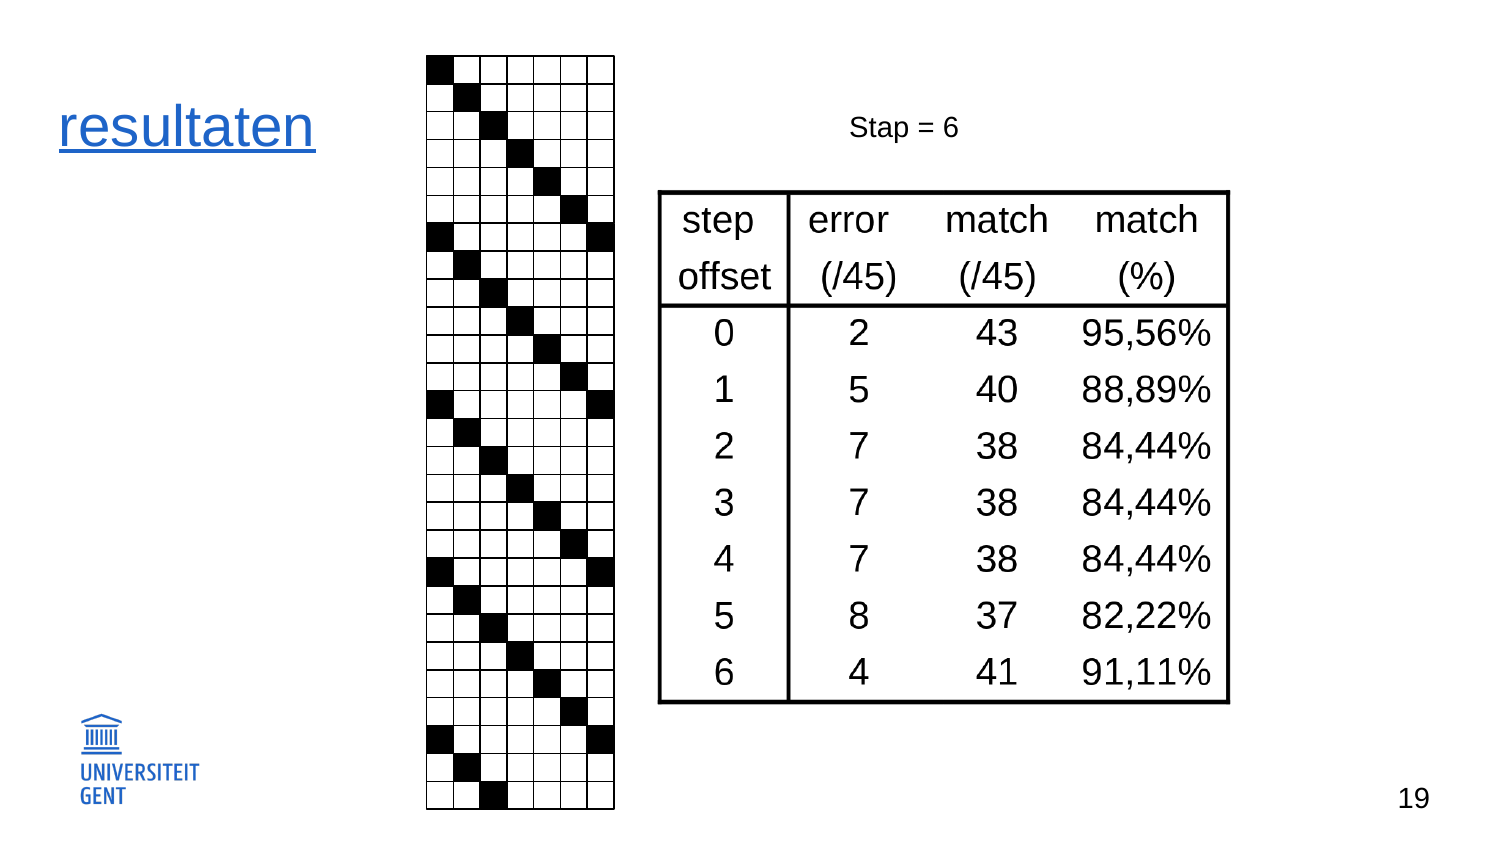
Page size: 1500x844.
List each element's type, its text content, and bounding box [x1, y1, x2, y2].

picture [655, 187, 1233, 707]
picture [41, 683, 242, 844]
text_box Stap = 6 [834, 93, 1106, 185]
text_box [426, 55, 614, 810]
slide_number ‹#› [1389, 764, 1480, 830]
title resultaten [51, 72, 421, 167]
title resultaten [619, 72, 1449, 167]
